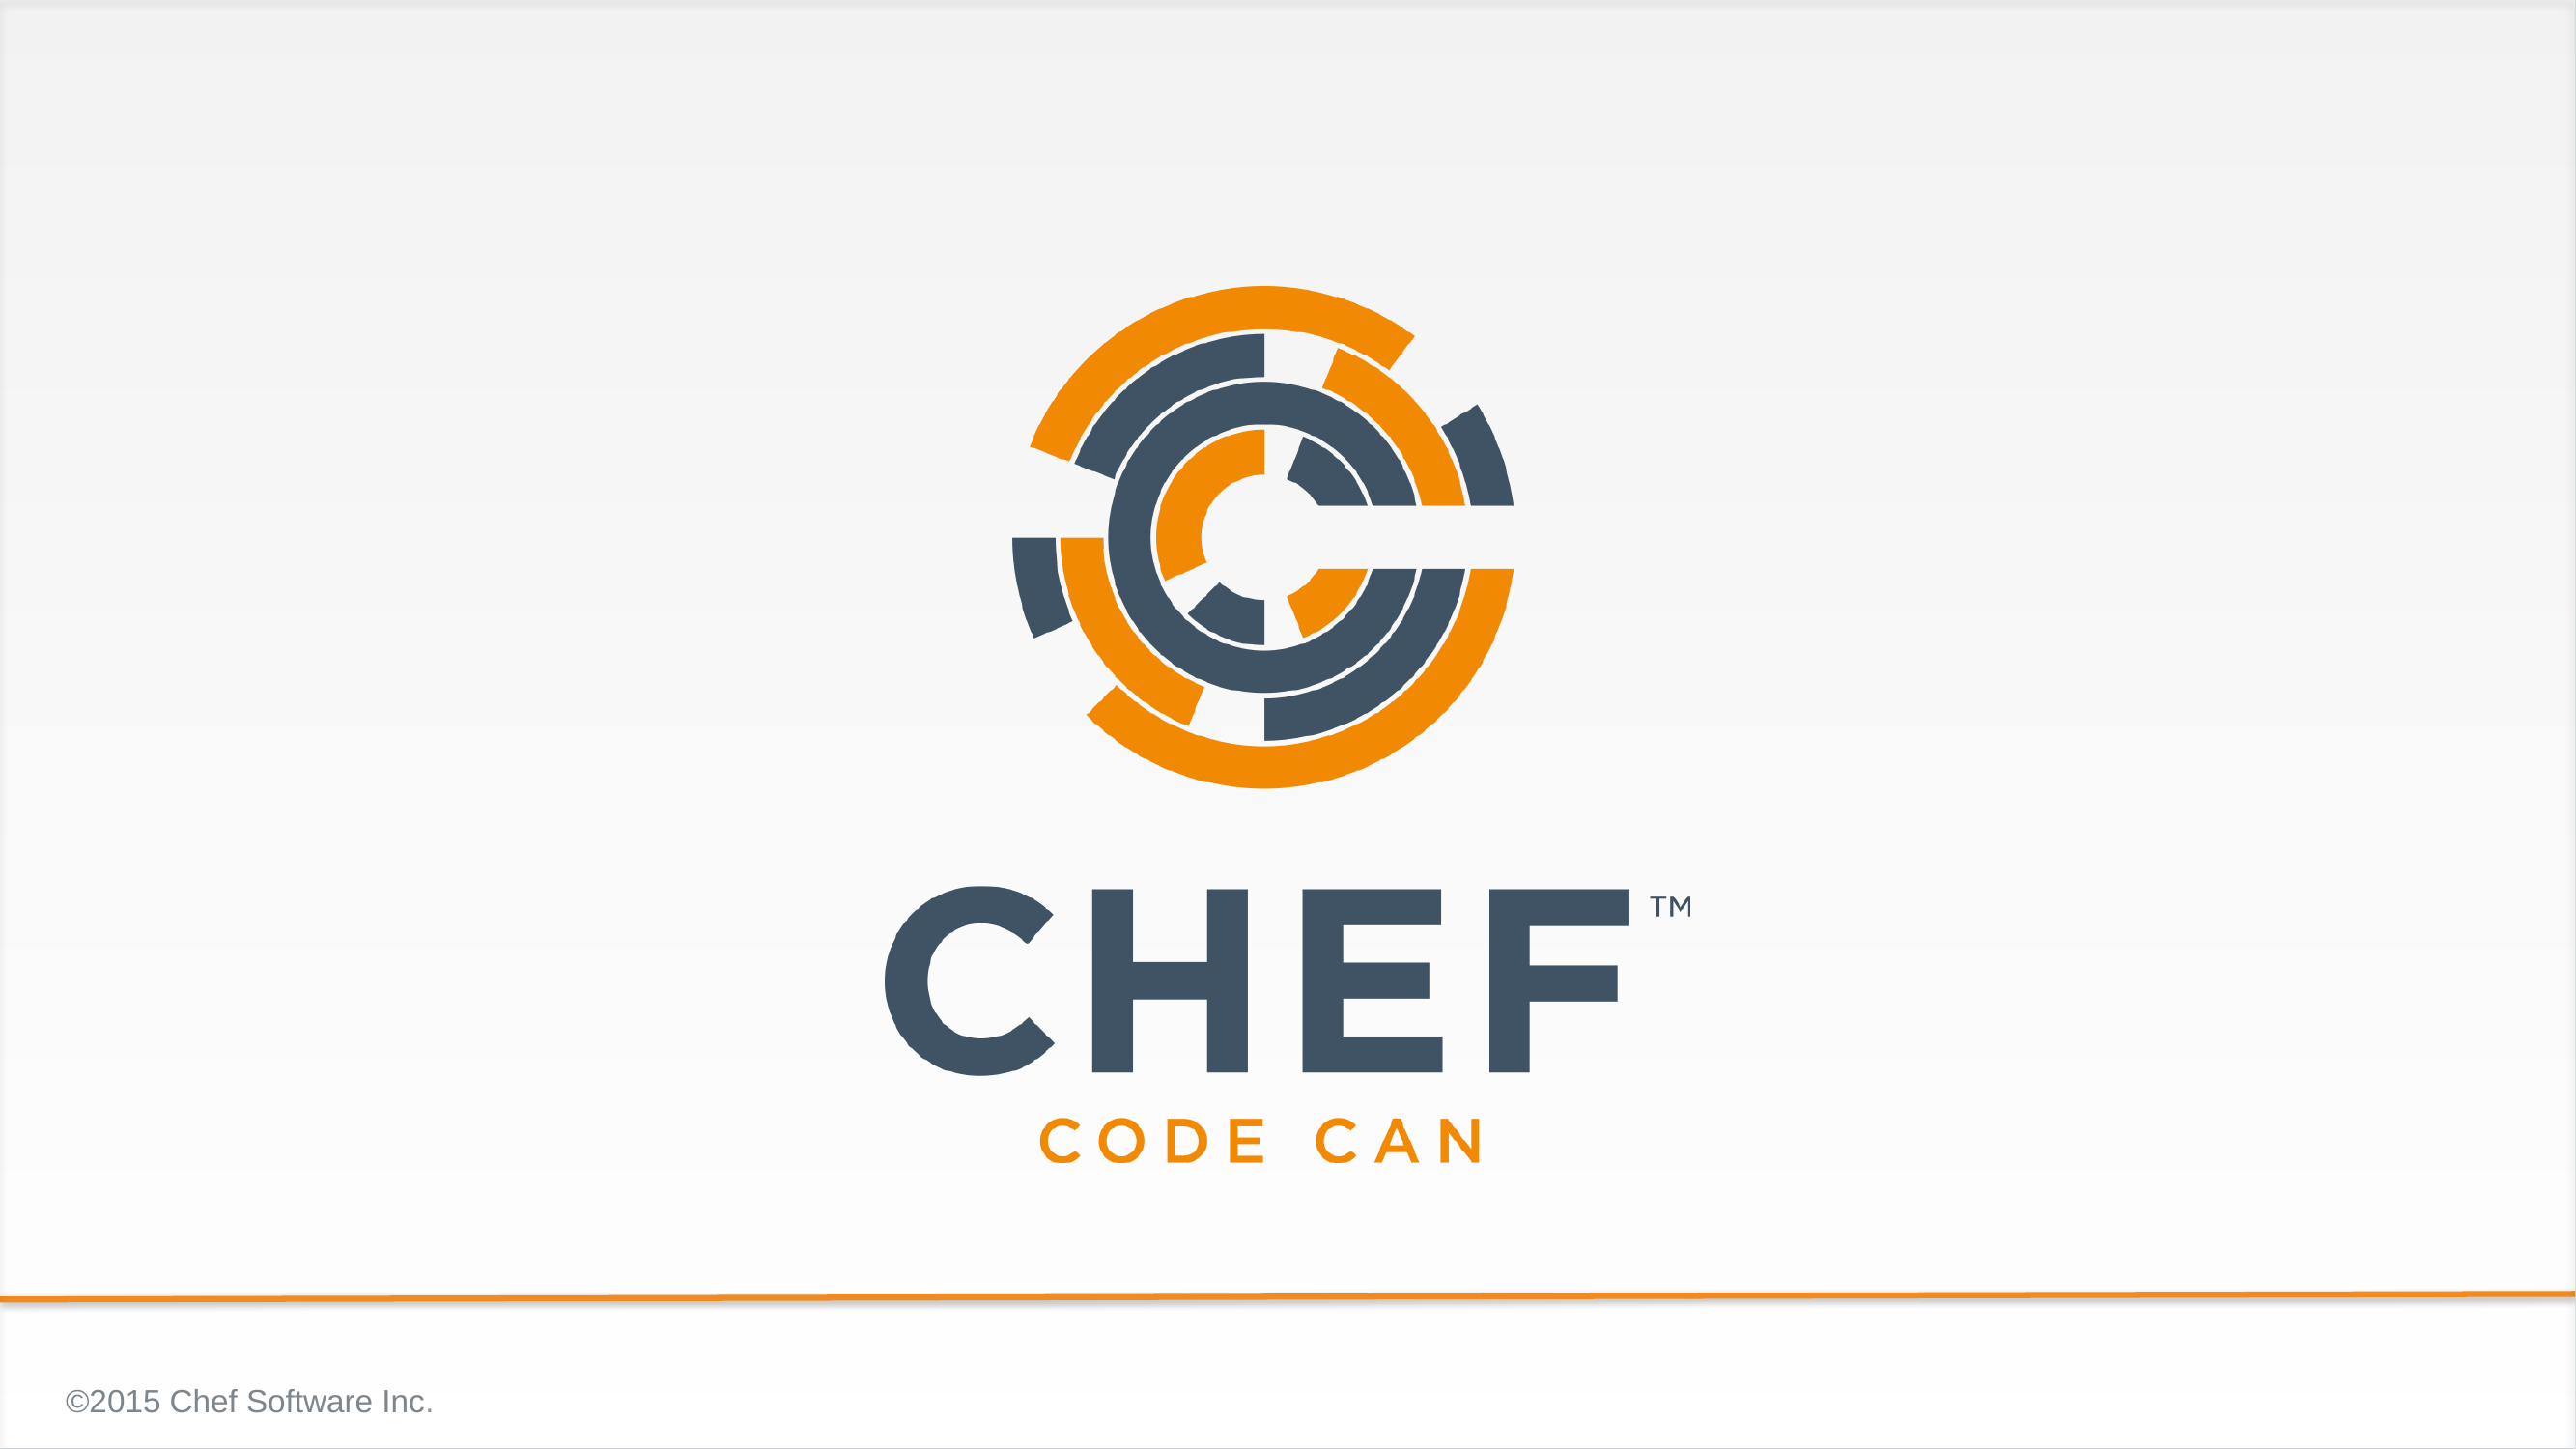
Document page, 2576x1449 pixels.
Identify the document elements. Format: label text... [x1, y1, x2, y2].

picture [885, 286, 1690, 1163]
footer ©2015 Chef Software Inc. [51, 1359, 952, 1440]
